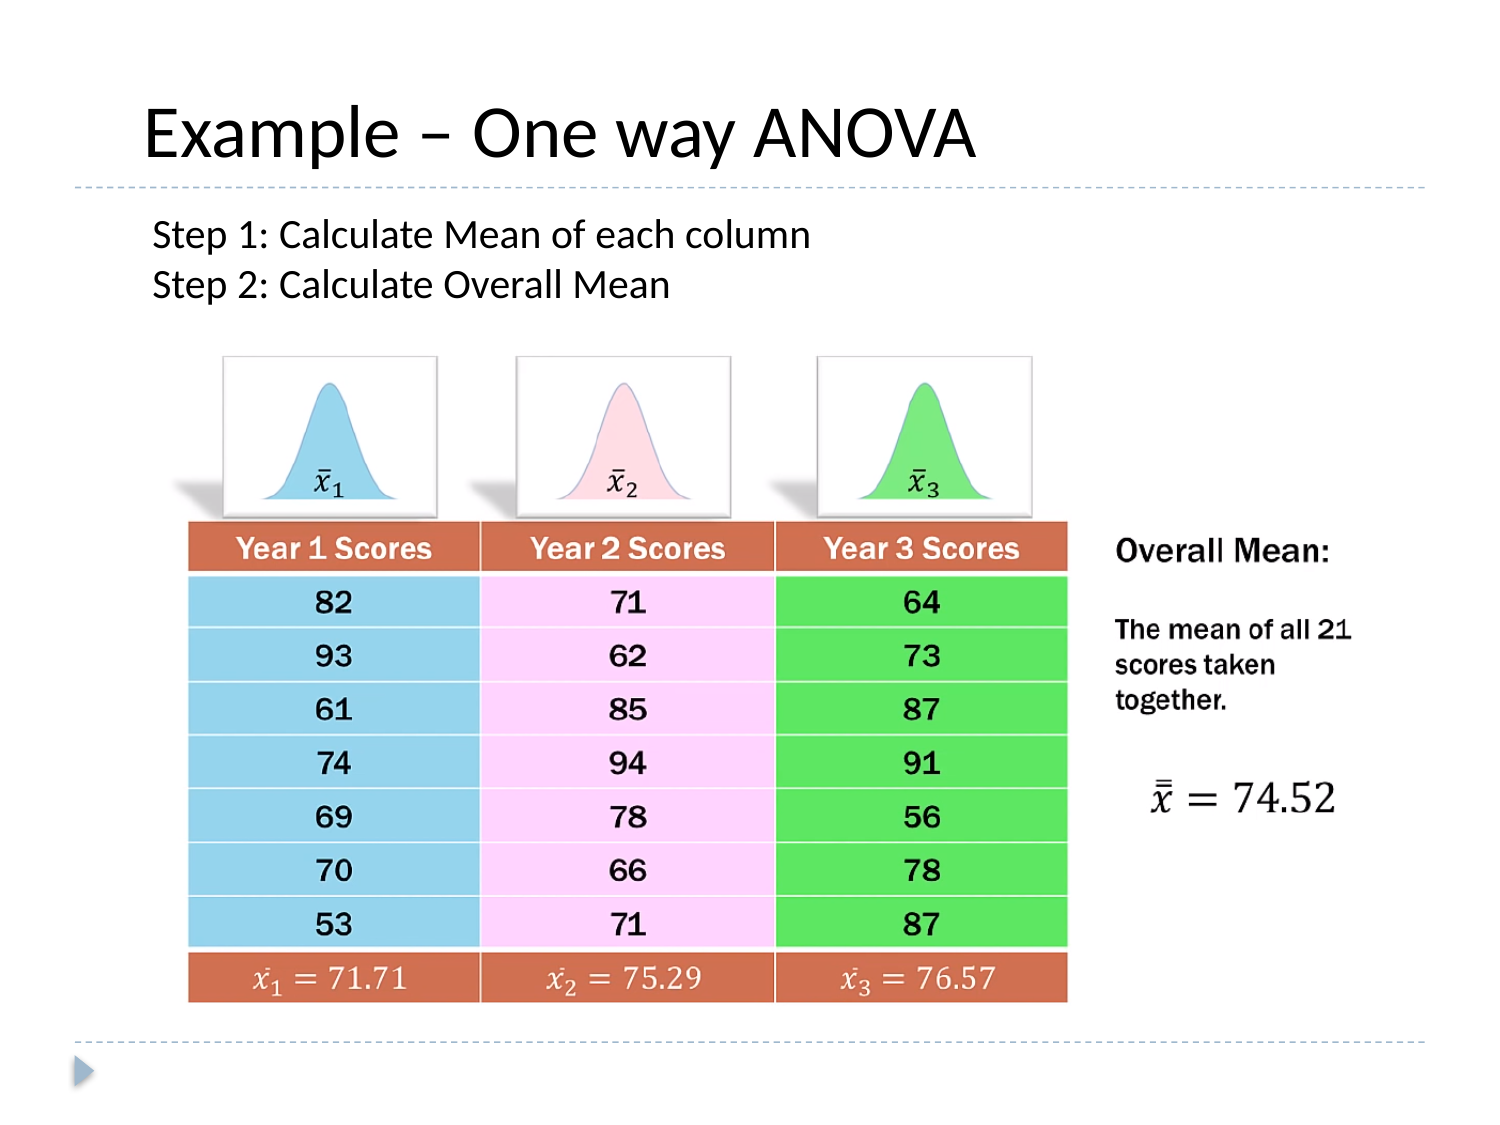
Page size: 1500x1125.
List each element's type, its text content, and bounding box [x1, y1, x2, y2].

picture [130, 337, 1376, 1035]
text_box Step 1: Calculate Mean of each column Step 2: Calculate Overall Mean [137, 199, 1375, 315]
text_box Example – One way ANOVA [128, 74, 993, 180]
